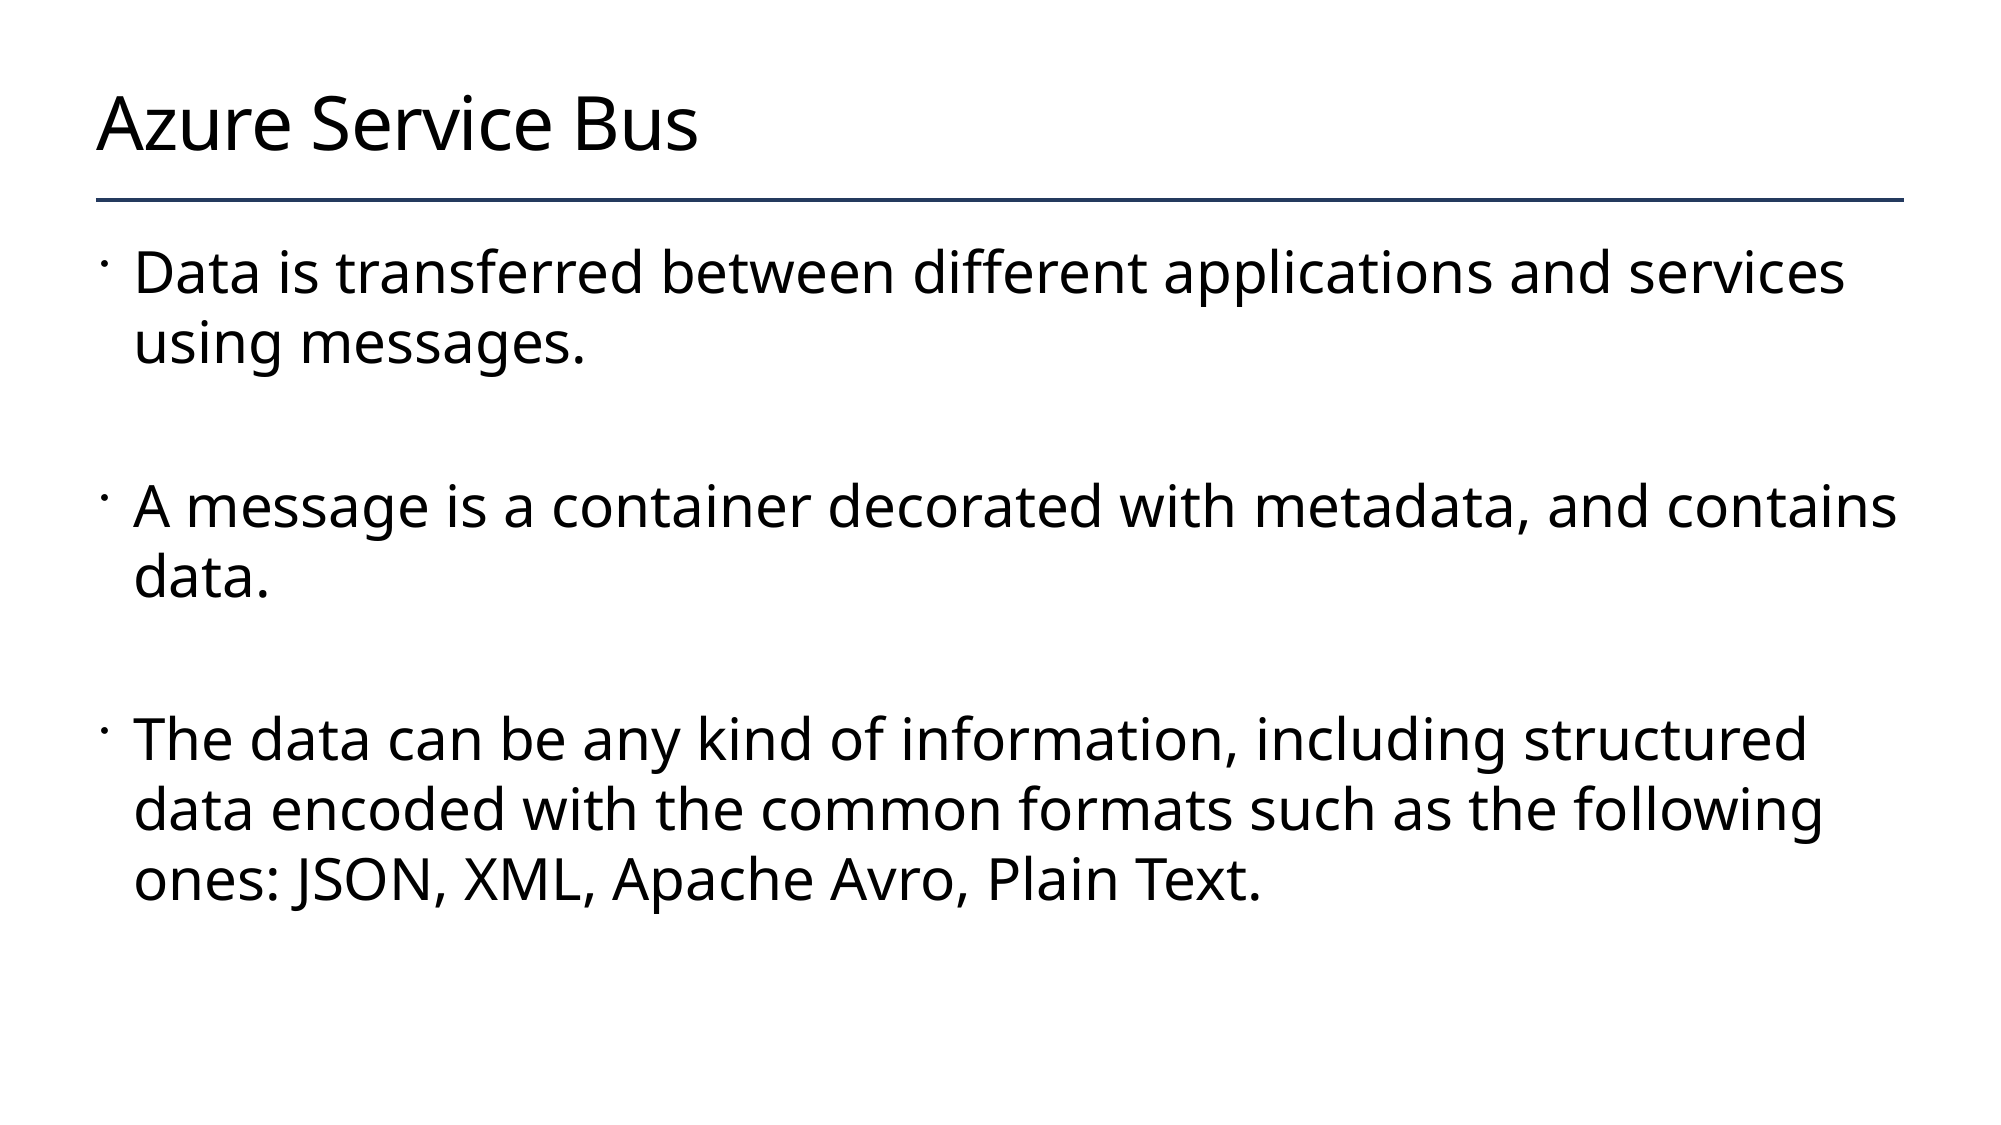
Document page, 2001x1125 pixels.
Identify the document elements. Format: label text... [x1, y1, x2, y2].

title Azure Service Bus [96, 75, 1904, 166]
list Data is transferred between different applications and services using messages. A message is a container decorated with metadata, and contains data. The data can be any kind of information, including structured data encoded with the common formats such as the following ones: JSON, XML, Apache Avro, Plain Text. [95, 235, 1904, 929]
